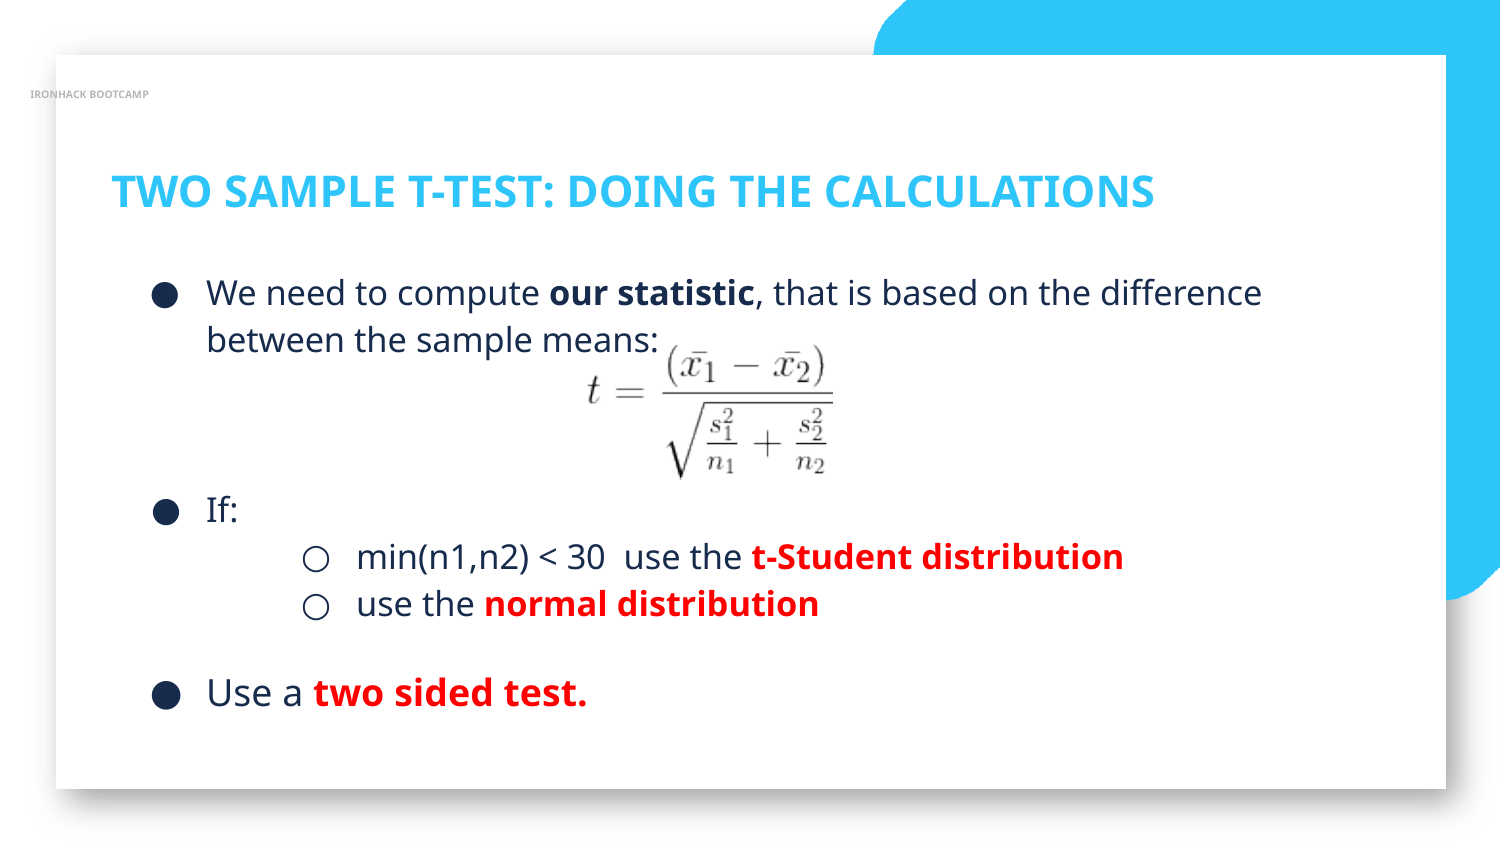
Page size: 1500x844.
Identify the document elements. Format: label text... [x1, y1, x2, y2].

text_box IRONHACK BOOTCAMP [15, 71, 354, 108]
text_box We need to compute our statistic, that is based on the difference between the sample means: If: min(n1,n2) < 30 use the t-Student distribution use the normal distribution Use a two sided test. [115, 249, 1389, 733]
text_box TWO SAMPLE T-TEST: DOING THE CALCULATIONS [96, 149, 1417, 266]
picture [0, 0, 1500, 844]
